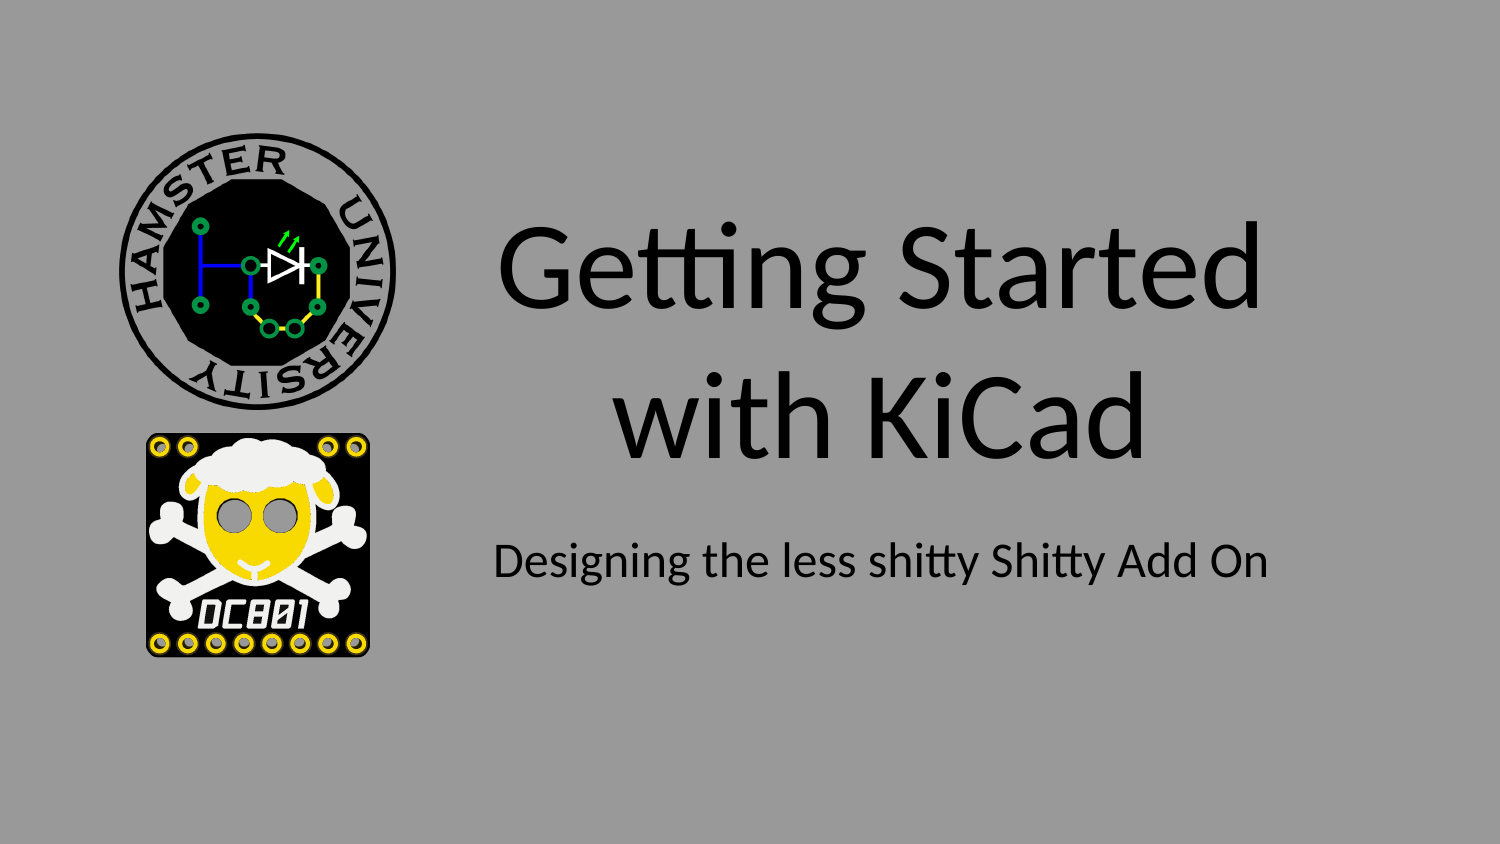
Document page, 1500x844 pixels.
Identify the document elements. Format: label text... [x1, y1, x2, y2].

title Getting Started with KiCad [389, 161, 1379, 499]
picture [105, 118, 412, 668]
text_box Designing the less shitty Shitty Add On [389, 505, 1379, 603]
